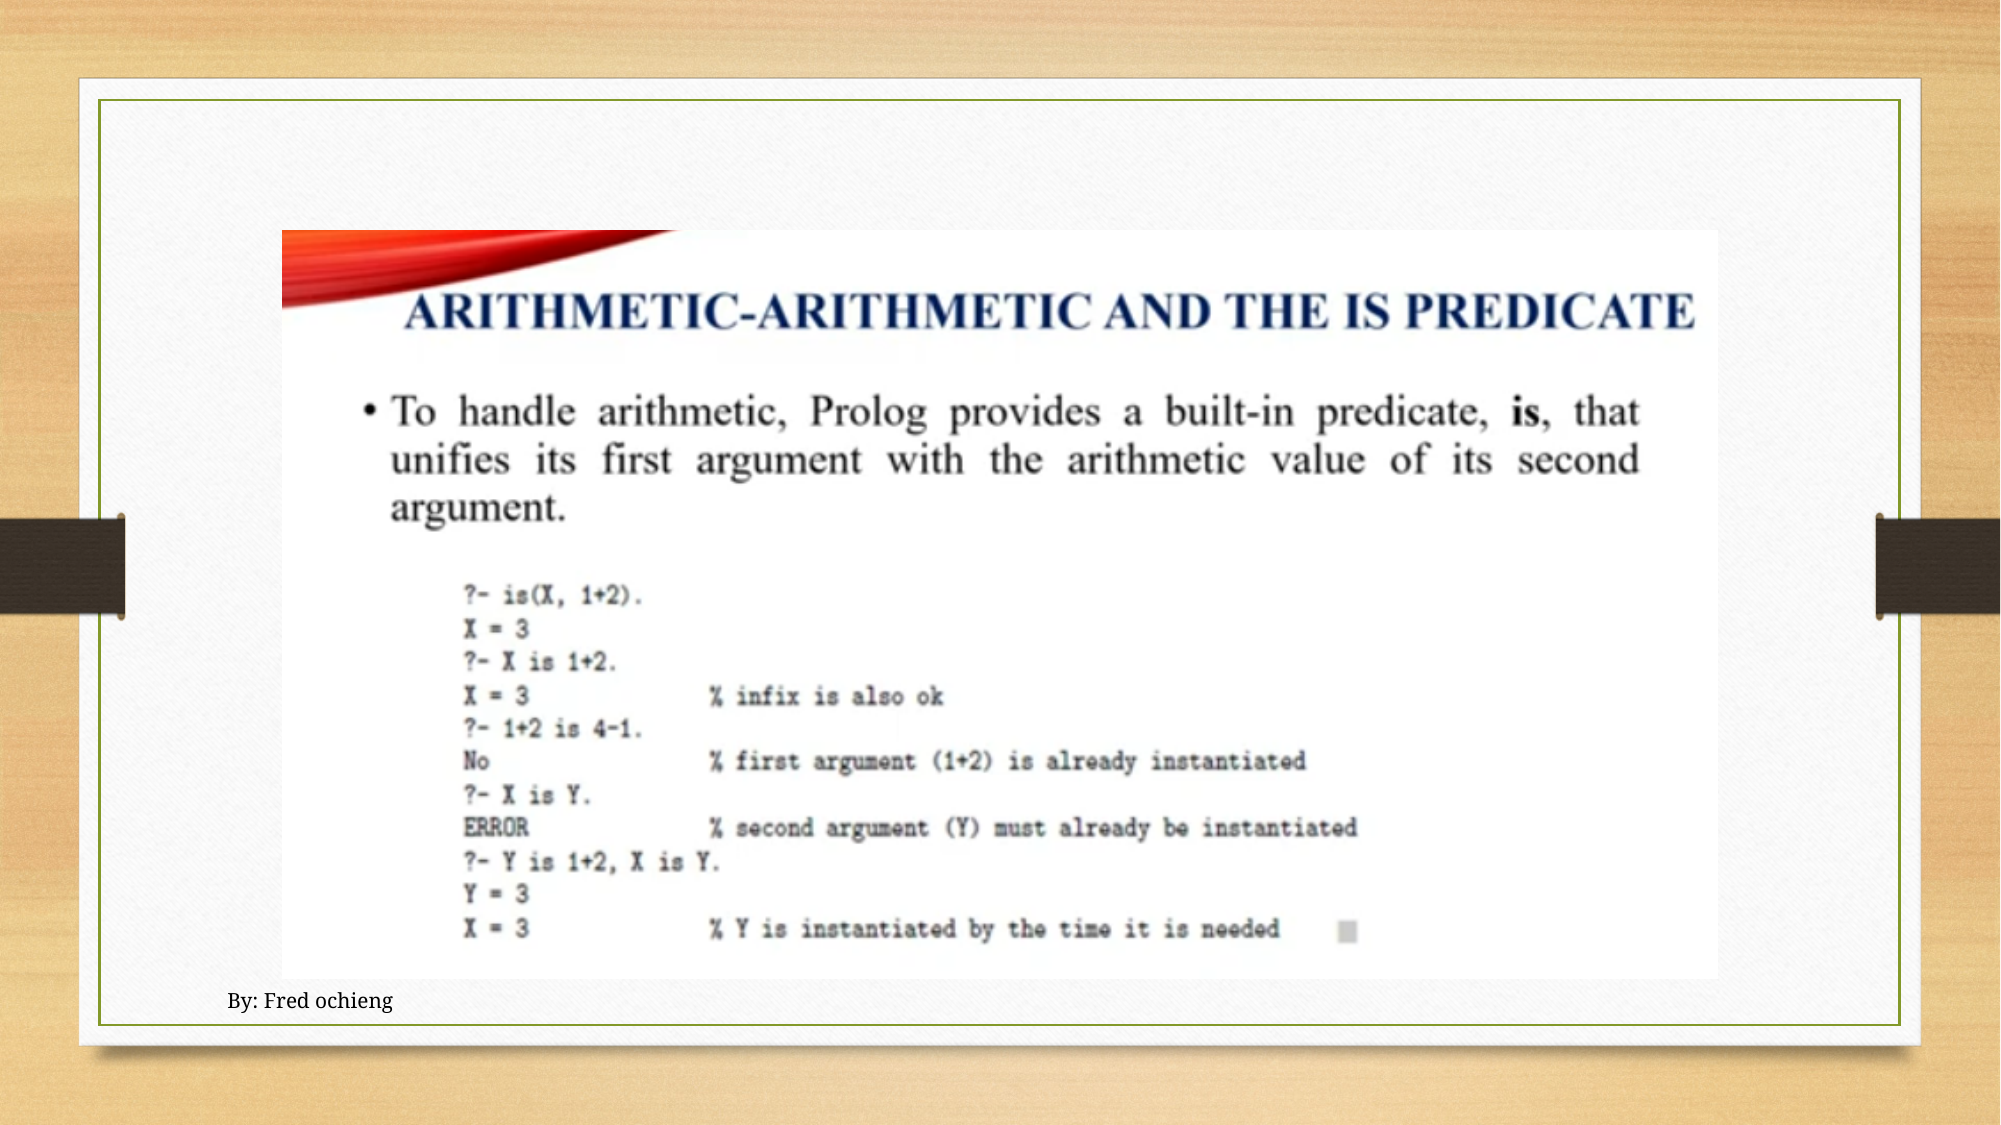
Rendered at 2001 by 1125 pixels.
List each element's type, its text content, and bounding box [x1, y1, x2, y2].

picture [0, 0, 2001, 1125]
footer By: Fred ochieng [212, 979, 1411, 1025]
